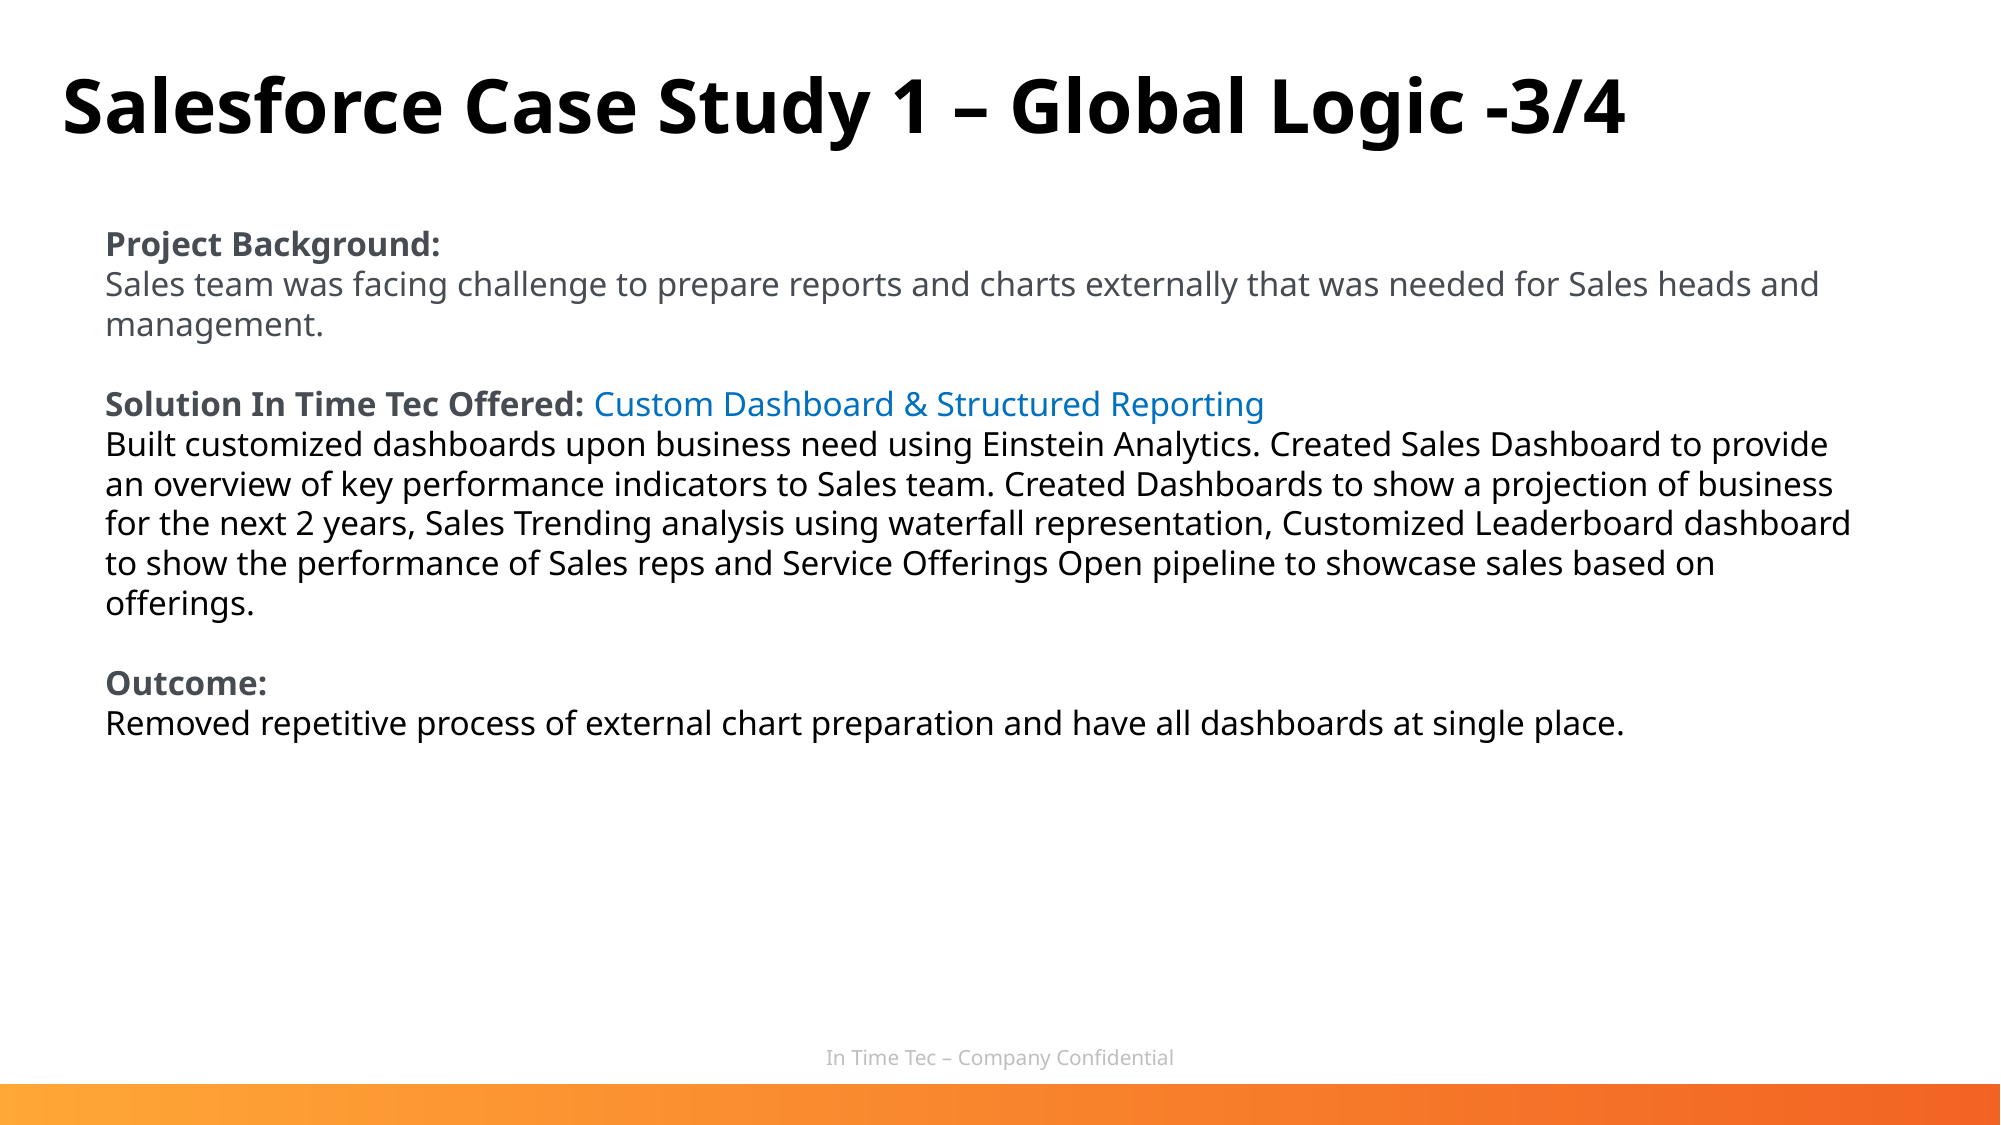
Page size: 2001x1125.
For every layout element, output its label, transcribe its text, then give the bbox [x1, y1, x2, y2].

text_box Project Background:​ Sales team was facing challenge to prepare reports and charts externally that was needed for Sales heads and management. Solution In Time Tec Offered:​ Custom Dashboard & Structured Reporting Built customized dashboards upon business need using Einstein Analytics. Created Sales Dashboard to provide an overview of key performance indicators to Sales team. Created Dashboards to show a projection of business for the next 2 years, Sales Trending analysis using waterfall representation, Customized Leaderboard dashboard to show the performance of Sales reps and Service Offerings Open pipeline to showcase sales based on offerings. ​ Outcome:​ Removed repetitive process of external chart preparation and have all dashboards at single place. [91, 213, 1877, 924]
text_box [0, 1084, 2000, 1125]
text_box In Time Tec – Company Confidential [800, 1036, 1200, 1077]
text_box Salesforce Case Study 1 – Global Logic -3/4 [47, 50, 1795, 156]
